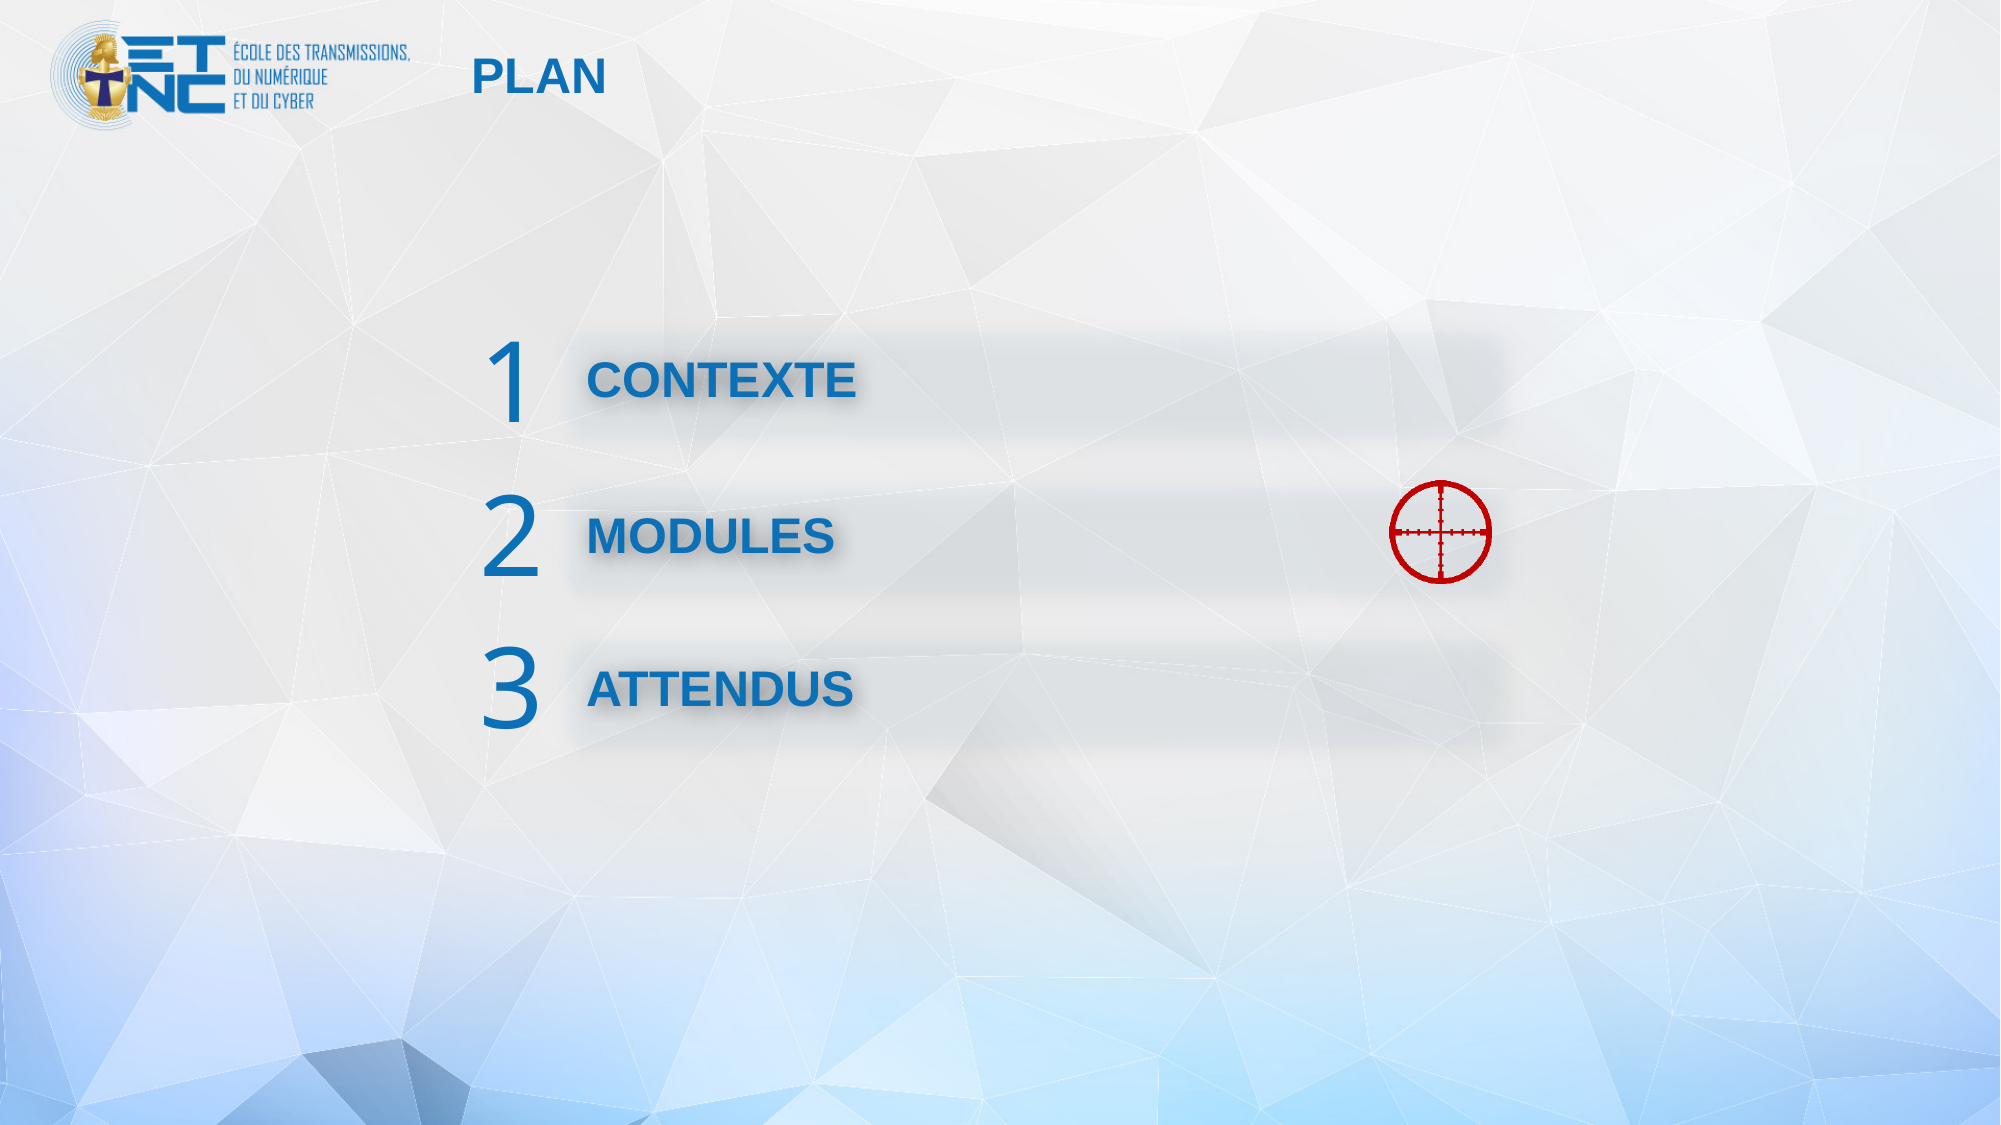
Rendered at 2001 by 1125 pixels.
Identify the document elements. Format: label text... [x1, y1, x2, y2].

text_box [444, 609, 1505, 760]
picture [0, 0, 2001, 1125]
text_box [444, 302, 1505, 455]
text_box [444, 456, 1505, 609]
title PLAN [456, 23, 2000, 131]
